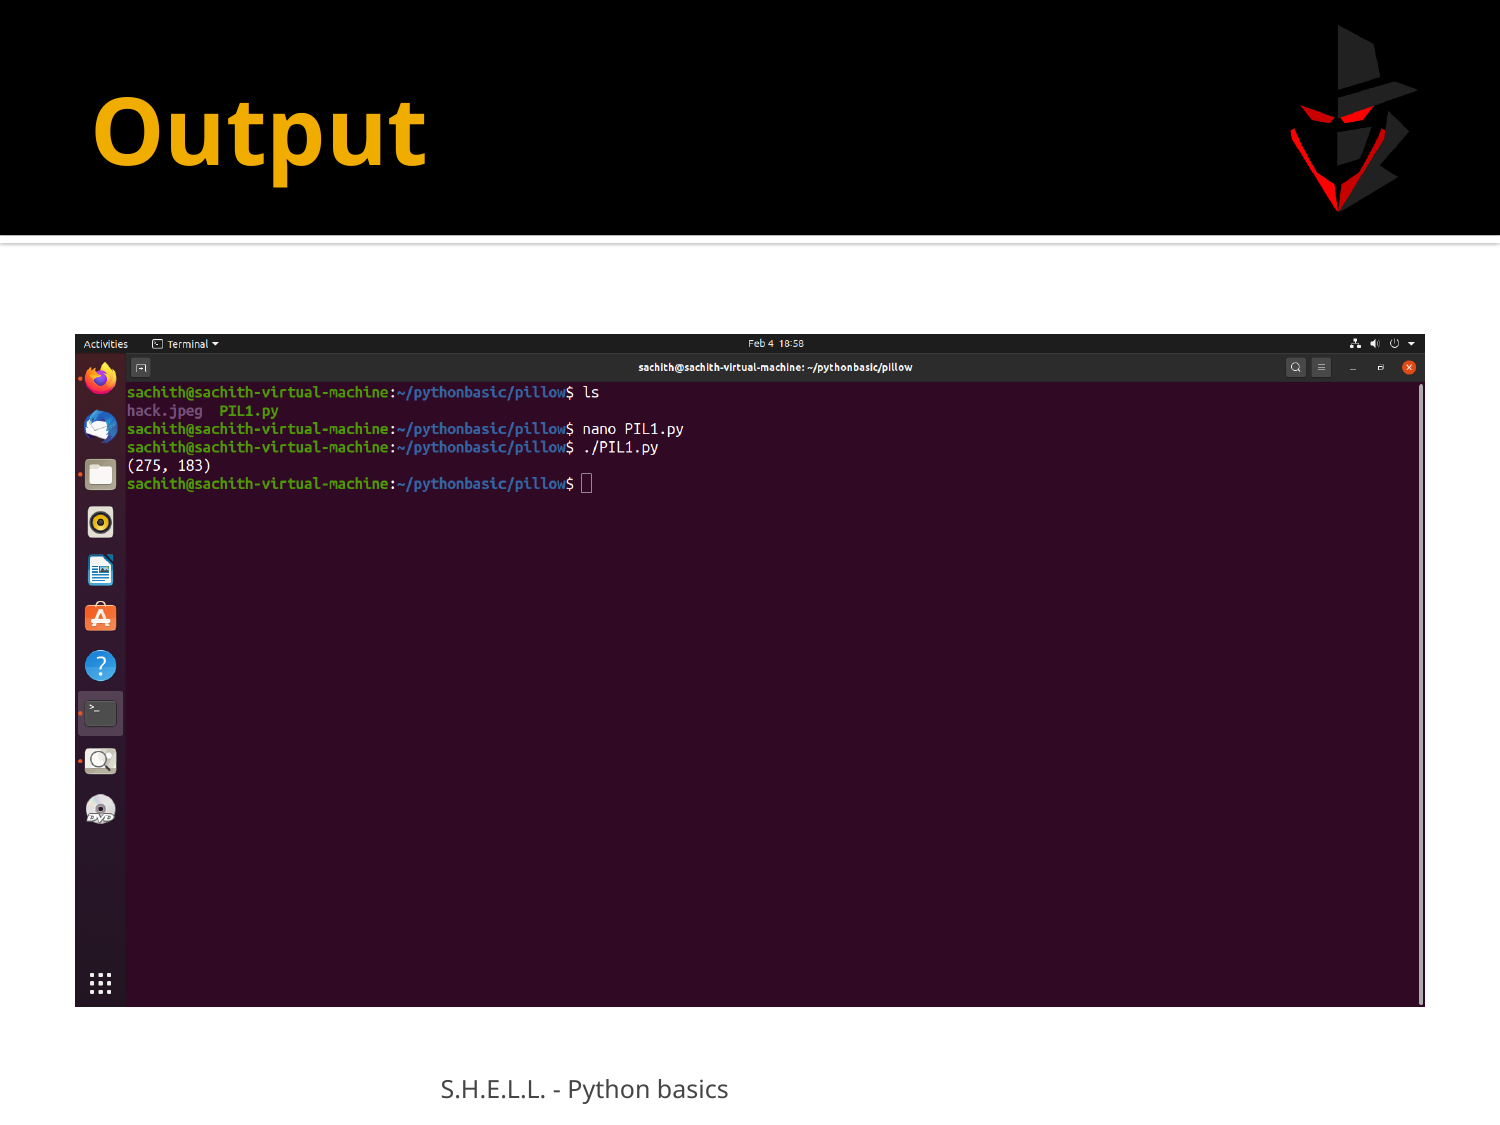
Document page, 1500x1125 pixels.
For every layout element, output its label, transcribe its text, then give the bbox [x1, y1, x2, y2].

title Output [75, 25, 1425, 231]
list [74, 334, 1425, 1007]
footer S.H.E.L.L. - Python basics [433, 1062, 1337, 1108]
